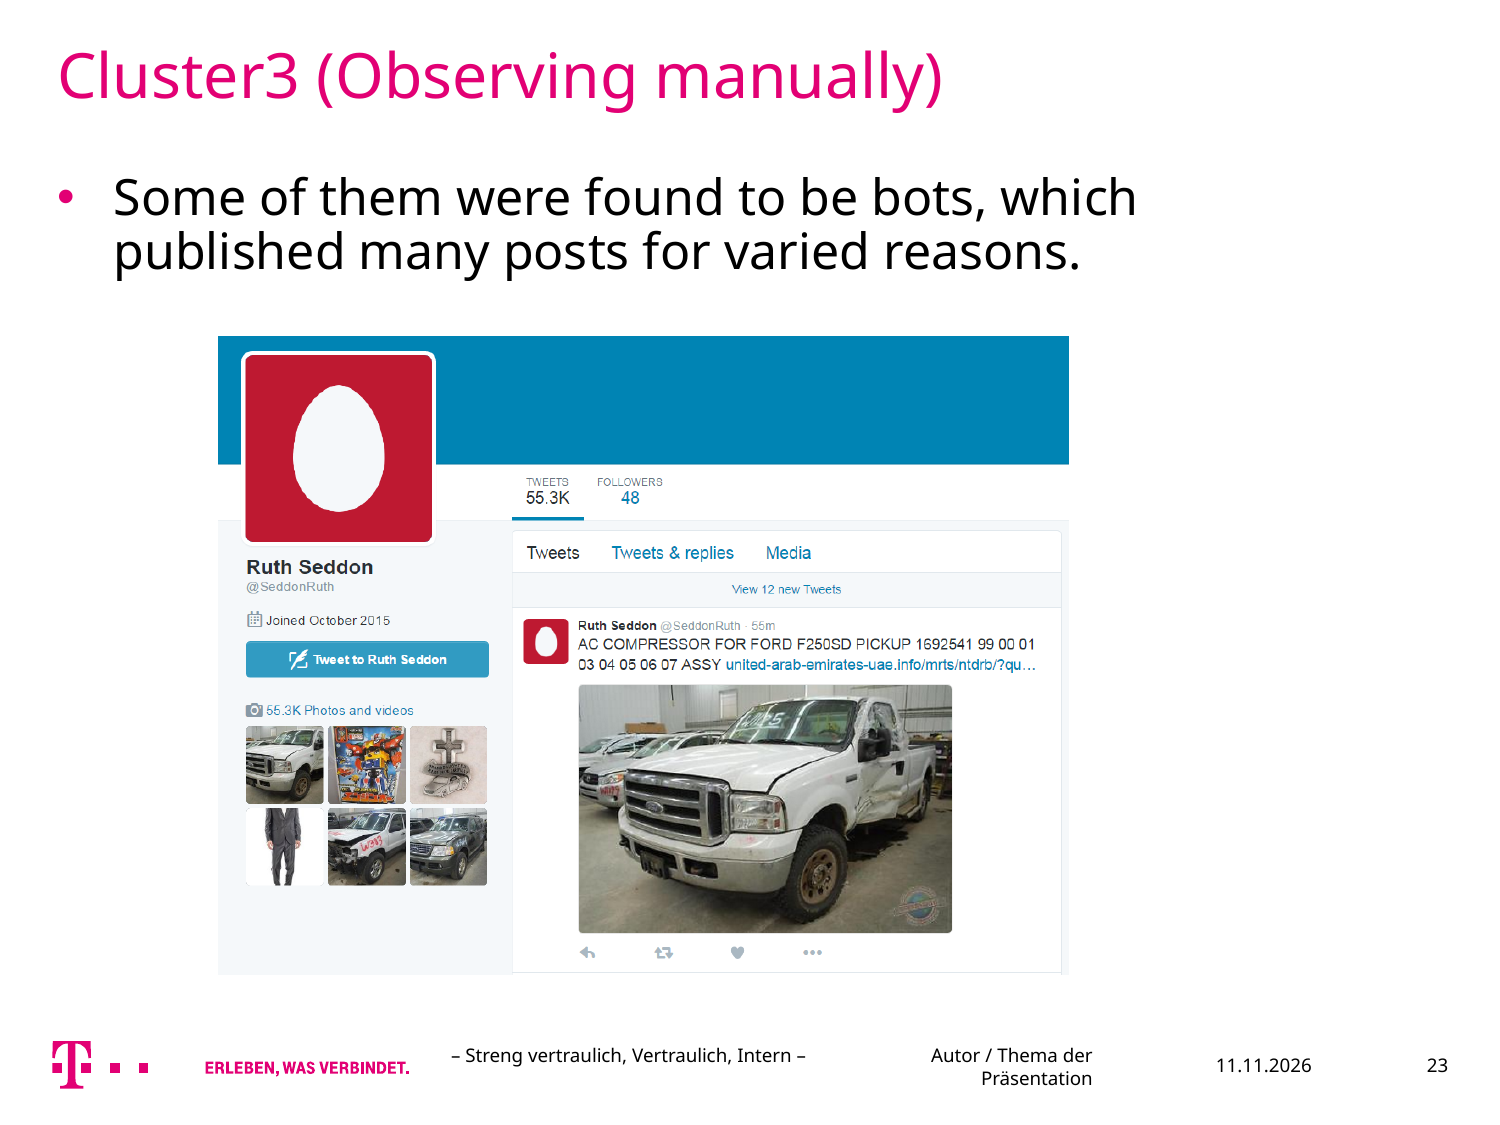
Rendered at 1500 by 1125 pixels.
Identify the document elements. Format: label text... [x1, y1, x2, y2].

text_box Cluster3 (Observing manually) [42, 37, 1500, 106]
picture [218, 352, 1069, 975]
slide_number 23 [1401, 1055, 1449, 1078]
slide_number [1116, 1055, 1401, 1078]
footer – Streng vertraulich, Vertraulich, Intern – Autor / Thema der Präsentation [419, 1055, 1093, 1078]
text_box Some of them were found to be bots, which published many posts for varied reasons. [42, 164, 1245, 224]
